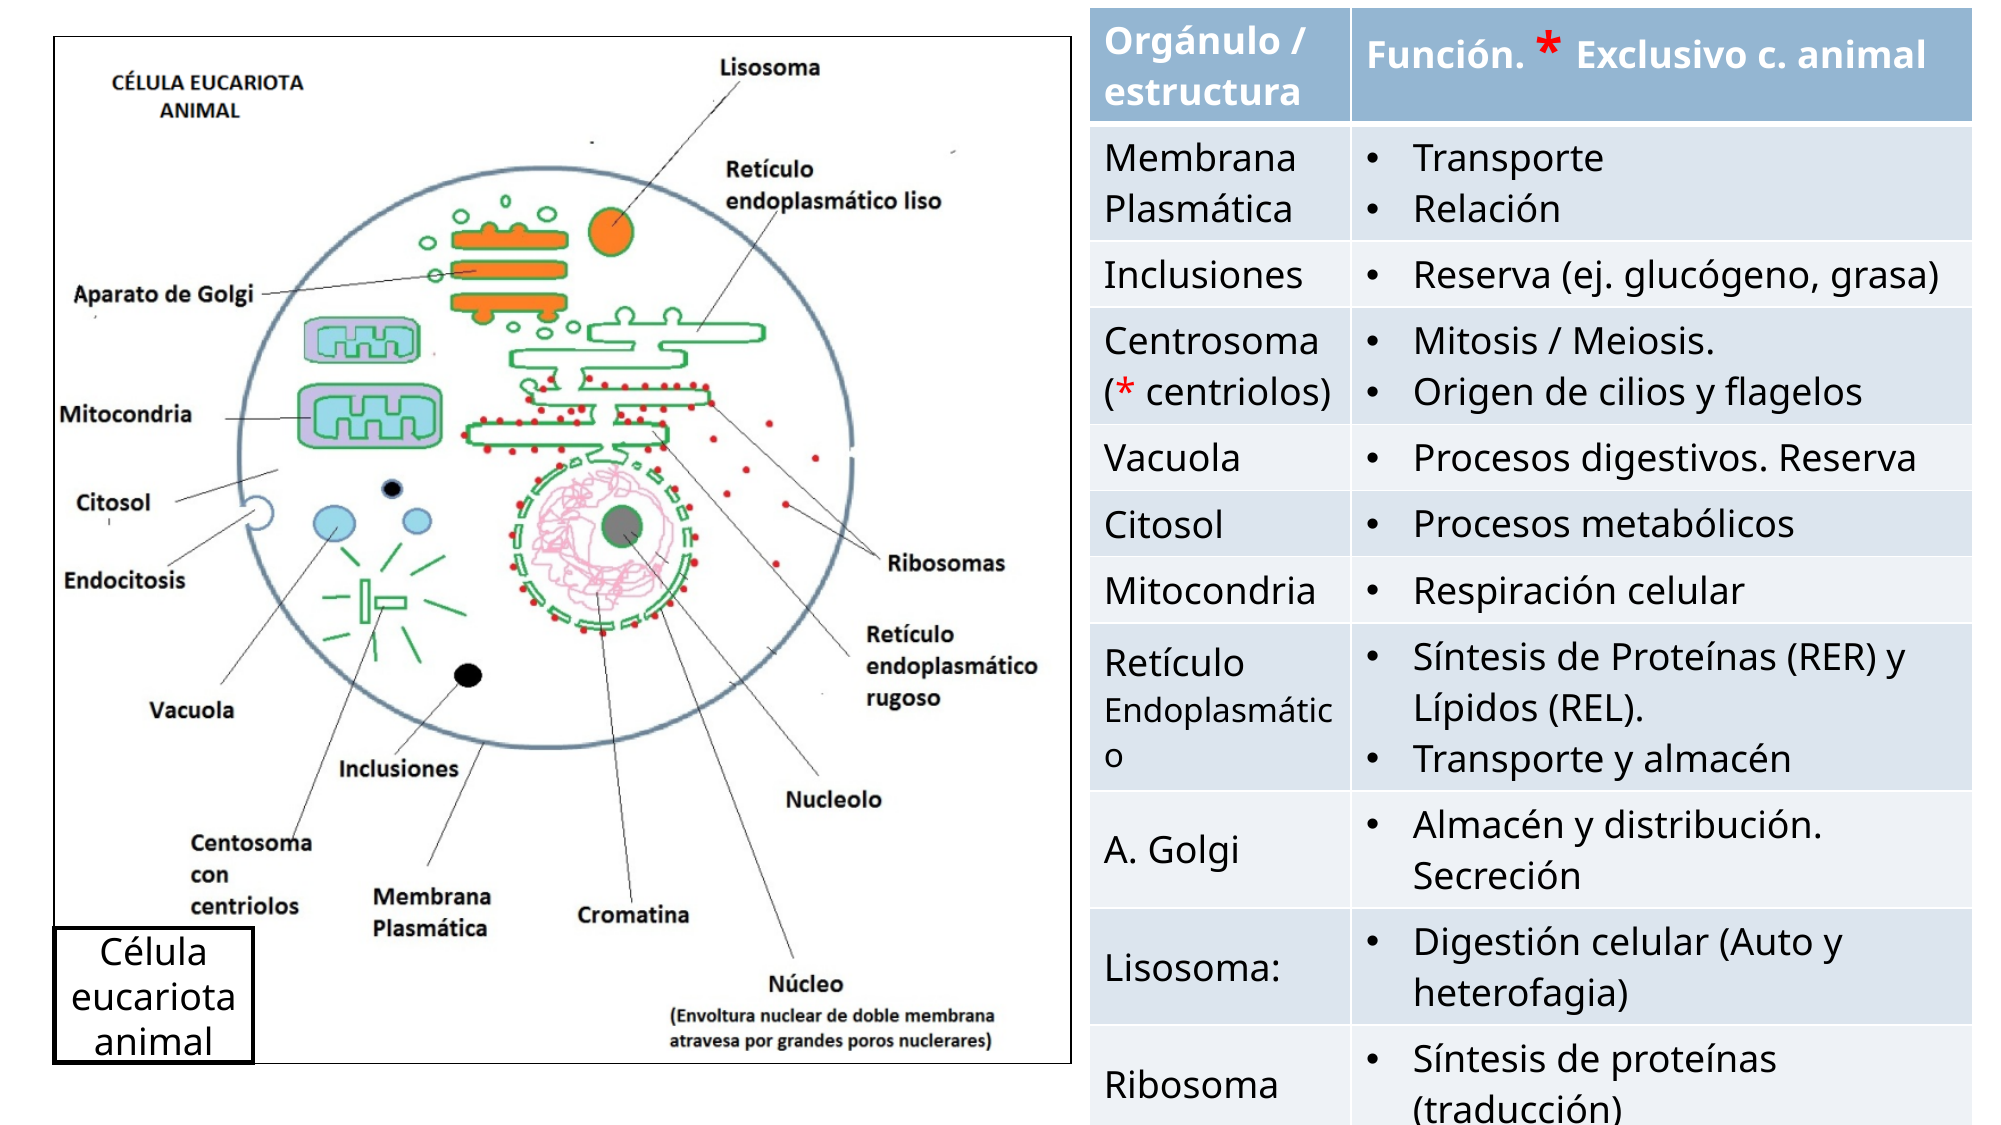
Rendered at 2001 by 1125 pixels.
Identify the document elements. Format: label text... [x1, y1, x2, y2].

table_cell Digestión celular (Auto y heterofagia) [1352, 909, 1972, 1024]
table_cell Reserva (ej. glucógeno, grasa) [1352, 242, 1972, 306]
table_cell Centrosoma (* centriolos) [1090, 308, 1350, 424]
table_cell Mitosis / Meiosis. Origen de cilios y flagelos [1352, 308, 1972, 424]
table_cell A. Golgi [1090, 792, 1350, 907]
table_cell Procesos metabólicos [1352, 491, 1972, 556]
table_cell Citosol [1090, 491, 1350, 556]
picture [54, 37, 1071, 1063]
table_cell Síntesis de proteínas (traducción) [1352, 1026, 1972, 1125]
table_cell Almacén y distribución. Secreción [1352, 792, 1972, 907]
table_cell Mitocondria [1090, 557, 1350, 622]
table_cell Retículo Endoplasmático [1090, 624, 1350, 790]
table_cell Ribosoma [1090, 1026, 1350, 1125]
table_cell Membrana Plasmática [1090, 127, 1350, 240]
table_header Función. * Exclusivo c. animal [1352, 8, 1972, 121]
table_cell Transporte Relación [1352, 127, 1972, 240]
table_cell Vacuola [1090, 425, 1350, 490]
table_cell Lisosoma: [1090, 909, 1350, 1024]
table_cell Síntesis de Proteínas (RER) y Lípidos (REL). Transporte y almacén [1352, 624, 1972, 790]
table_header Orgánulo / estructura [1090, 8, 1350, 121]
table_cell Respiración celular [1352, 557, 1972, 622]
table_cell Procesos digestivos. Reserva [1352, 425, 1972, 490]
table_cell Inclusiones [1090, 242, 1350, 306]
